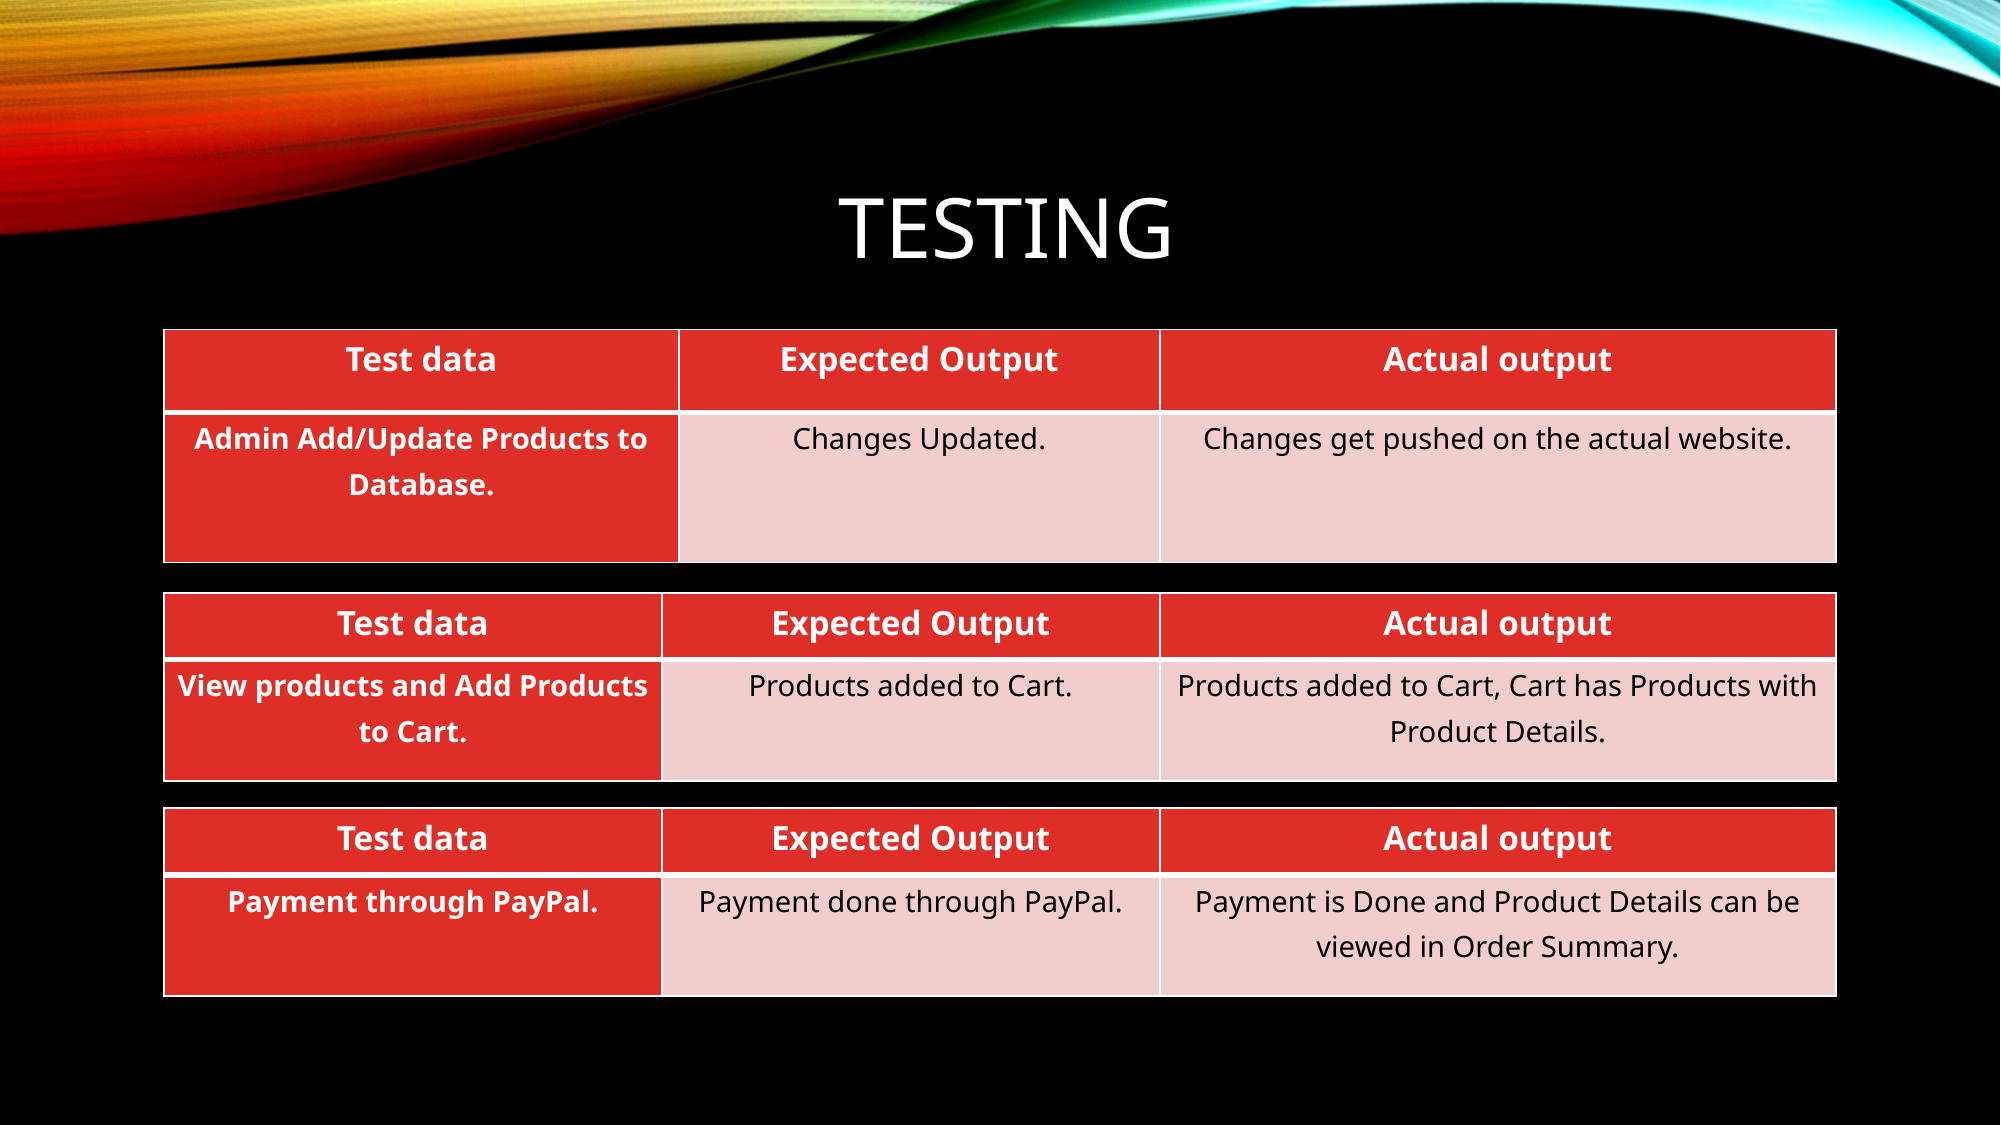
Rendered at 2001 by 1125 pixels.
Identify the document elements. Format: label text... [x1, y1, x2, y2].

table_cell Payment is Done and Product Details can be viewed in Order Summary. [1161, 878, 1835, 995]
table_cell View products and Add Products to Cart. [165, 662, 661, 780]
table_header Expected Output [680, 330, 1159, 410]
table_header Actual output [1161, 809, 1835, 872]
table_header Test data [165, 594, 661, 657]
table_header Actual output [1161, 330, 1835, 410]
table_header Expected Output [663, 809, 1159, 872]
table_cell Changes Updated. [680, 415, 1159, 562]
table_cell Changes get pushed on the actual website. [1161, 415, 1835, 562]
title testing [126, 125, 1888, 338]
table_cell Products added to Cart. [663, 662, 1159, 780]
table_header Expected Output [663, 594, 1159, 657]
table_header Test data [165, 330, 678, 410]
table_cell Payment done through PayPal. [663, 878, 1159, 995]
picture [0, 0, 2000, 237]
table_header Test data [165, 809, 661, 872]
table_cell Admin Add/Update Products to Database. [165, 415, 678, 562]
table_cell Payment through PayPal. [165, 878, 661, 995]
table_cell Products added to Cart, Cart has Products with Product Details. [1161, 662, 1835, 780]
table_header Actual output [1161, 594, 1835, 657]
